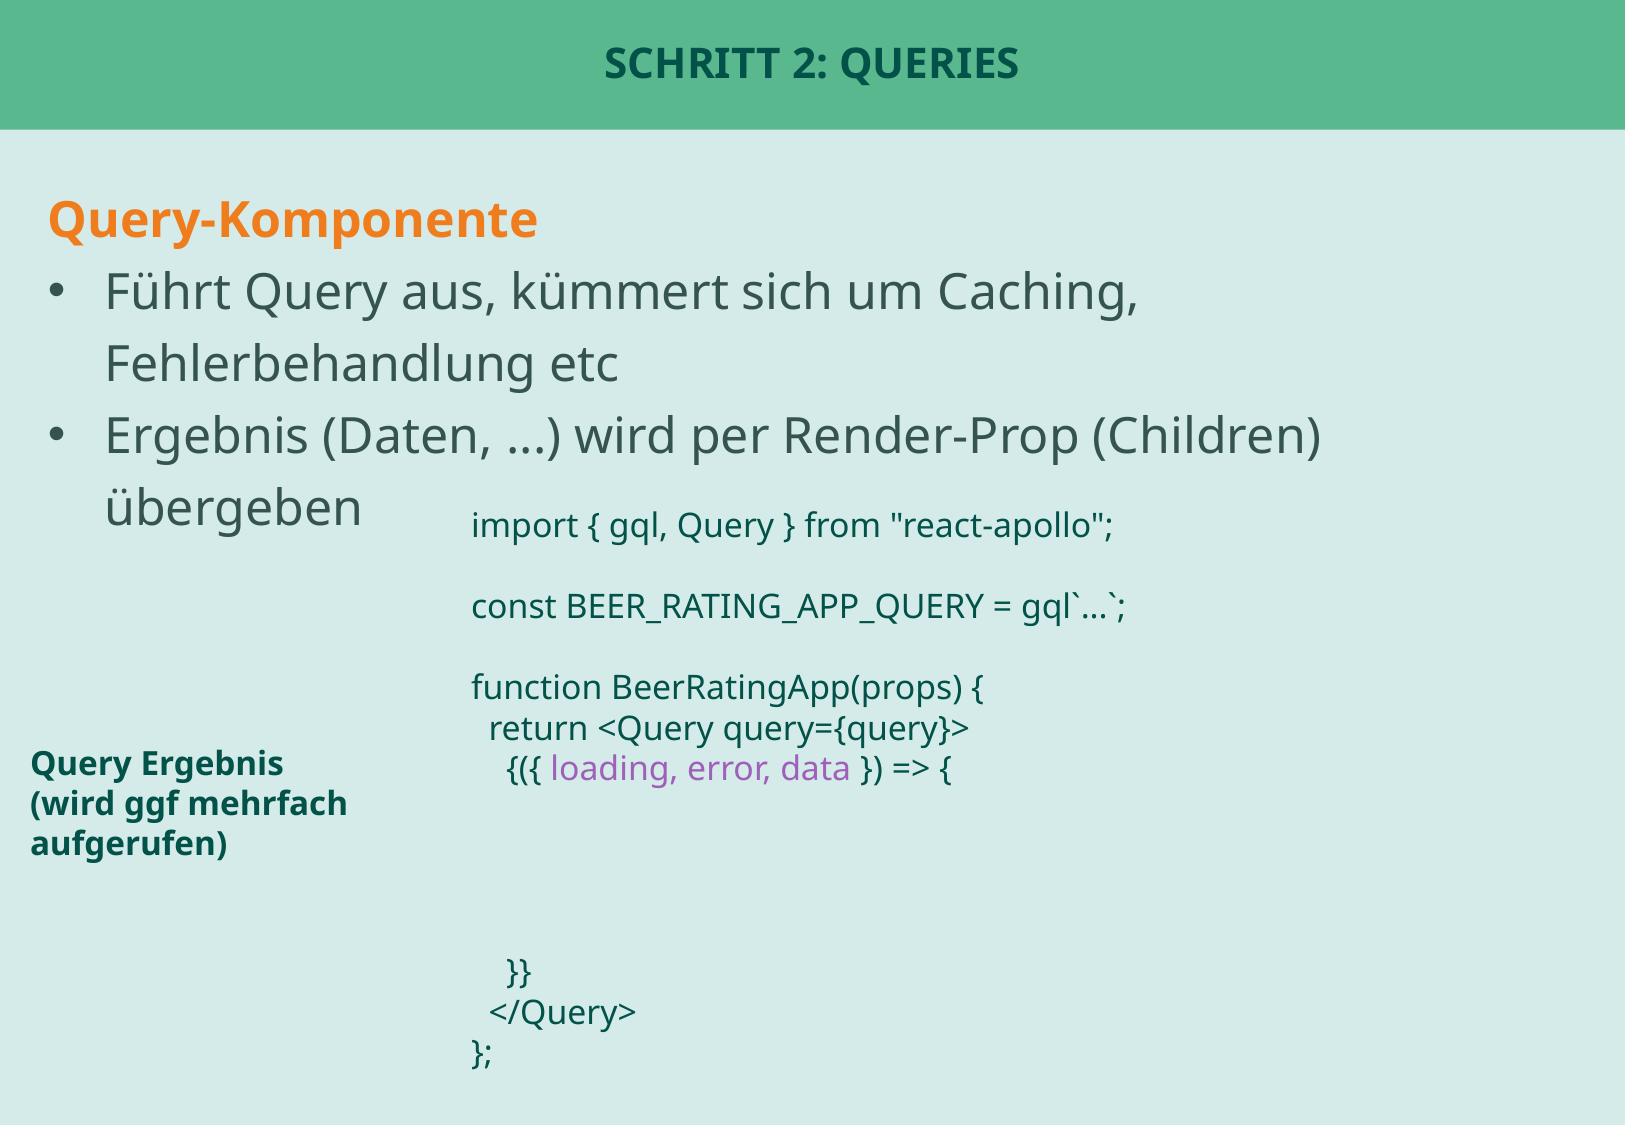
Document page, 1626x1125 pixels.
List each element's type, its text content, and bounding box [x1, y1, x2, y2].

title Schritt 2: Queries [0, 0, 1625, 130]
text_box Query Ergebnis (wird ggf mehrfach aufgerufen) [15, 735, 416, 870]
text_box Query-Komponente Führt Query aus, kümmert sich um Caching, Fehlerbehandlung etc Ergebnis (Daten, ...) wird per Render-Prop (Children) übergeben [33, 168, 1592, 543]
text_box import { gql, Query } from "react-apollo"; const BEER_RATING_APP_QUERY = gql`...`; function BeerRatingApp(props) { return <Query query={query}> {({ loading, error, data }) => { }} </Query> }; [470, 543, 1574, 1072]
